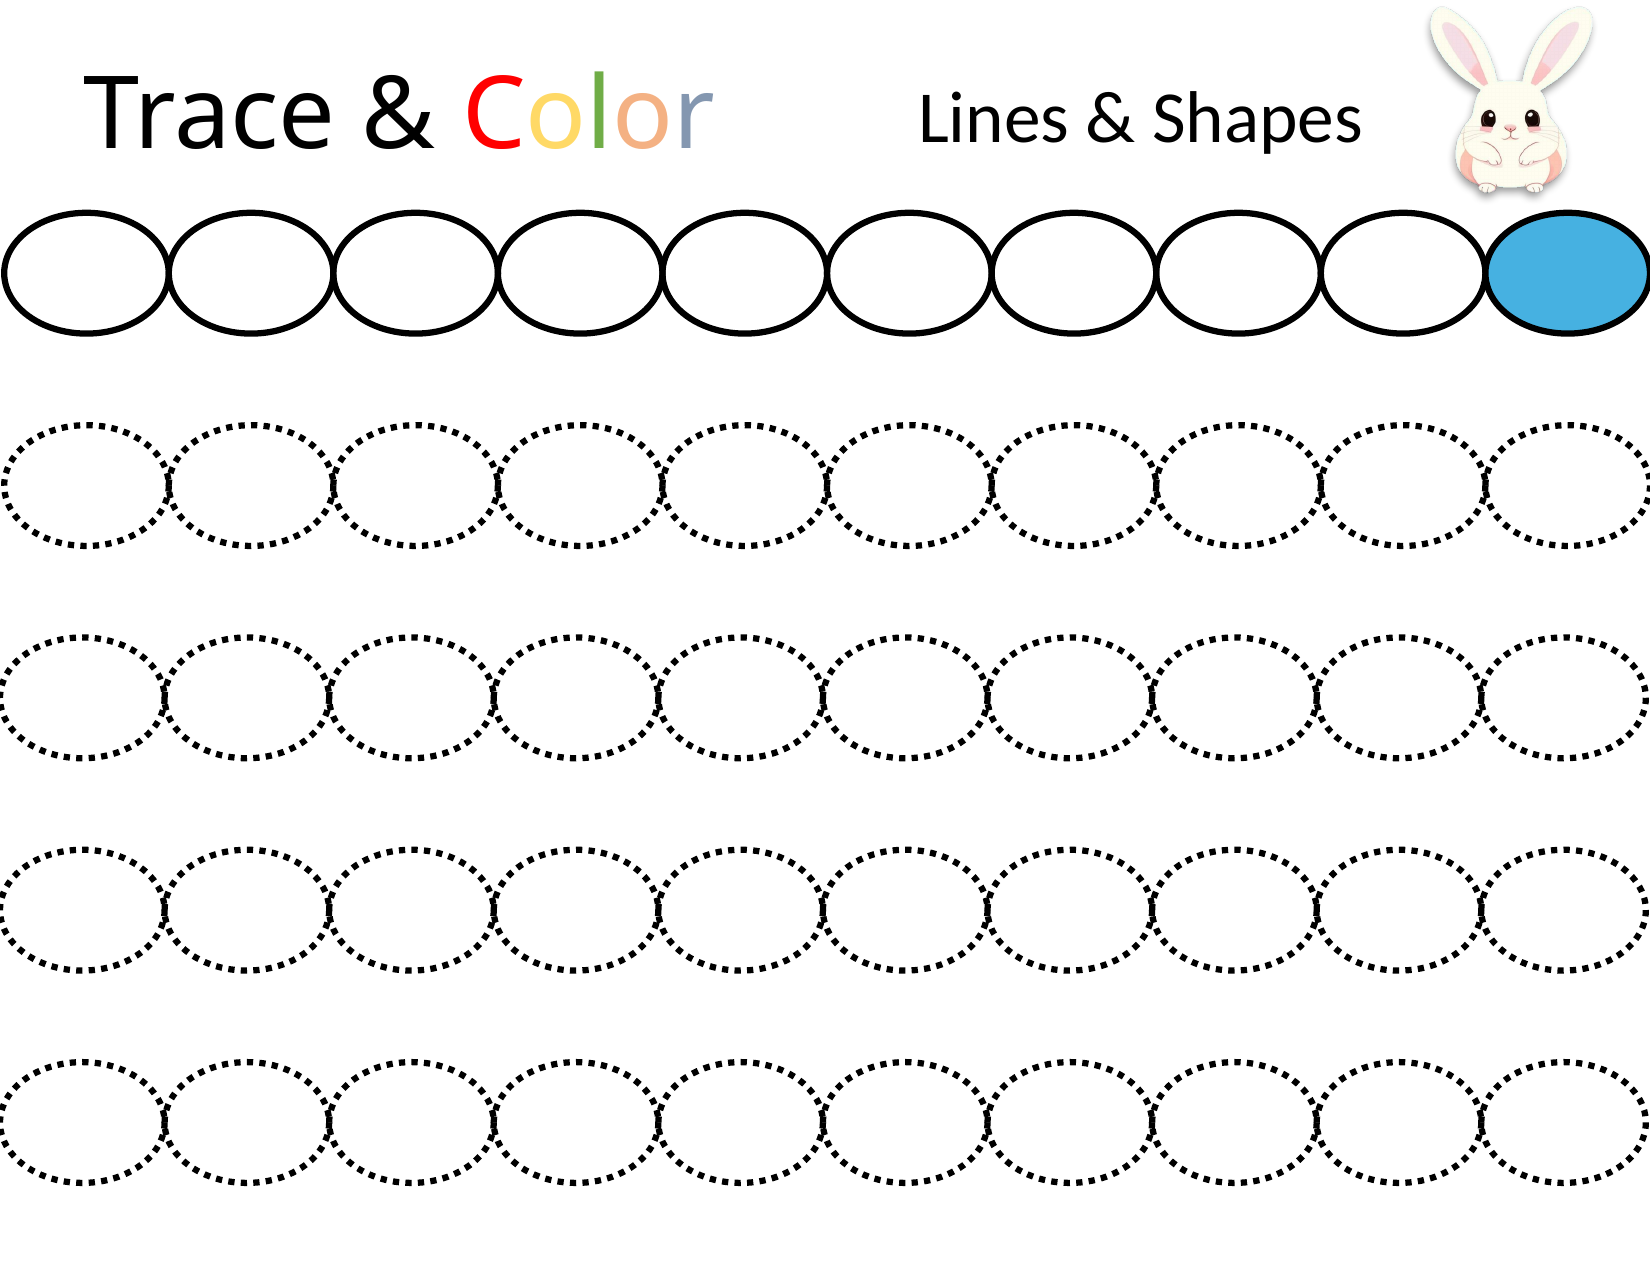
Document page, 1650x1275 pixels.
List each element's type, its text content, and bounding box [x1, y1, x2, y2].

text_box Lines & Shapes [756, 61, 1398, 165]
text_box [0, 1061, 1647, 1184]
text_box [0, 636, 1647, 759]
text_box Trace & Color [69, 40, 896, 176]
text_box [0, 849, 1647, 972]
picture [1398, 0, 1625, 214]
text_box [3, 424, 1650, 547]
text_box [3, 212, 1650, 335]
